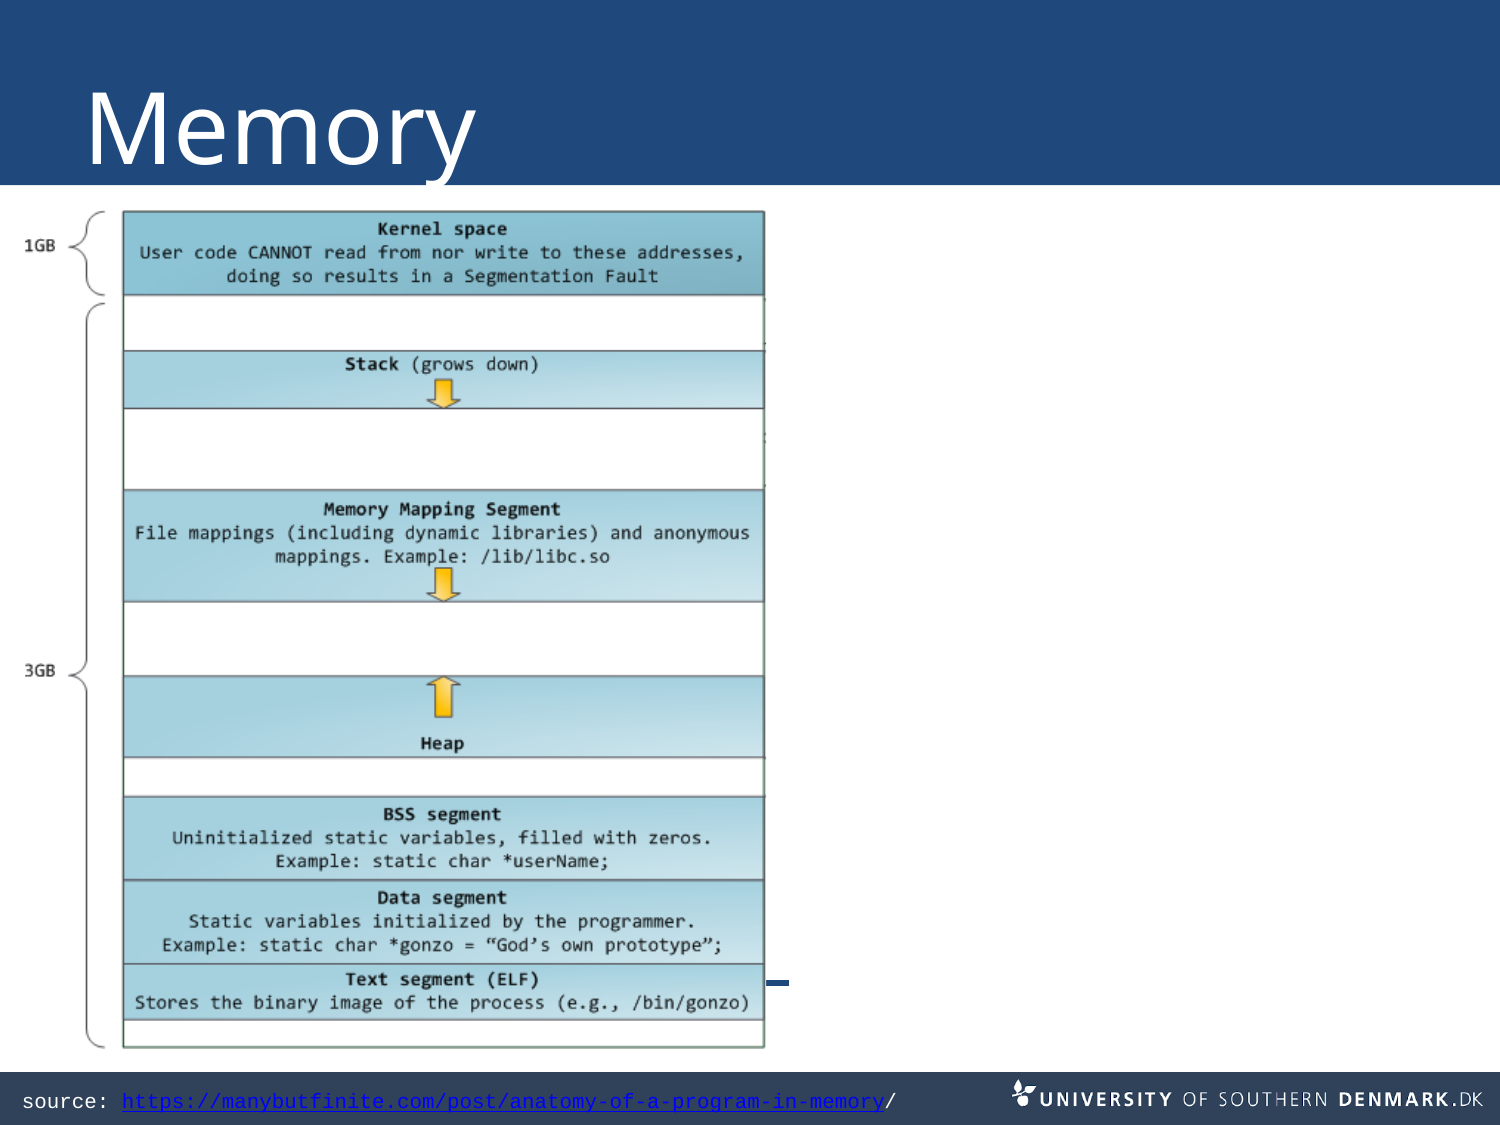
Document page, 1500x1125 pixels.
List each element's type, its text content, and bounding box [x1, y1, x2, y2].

picture [0, 1072, 1500, 1125]
picture [24, 209, 767, 1052]
title Memory [68, 63, 1465, 186]
text_box source: https://manybutfinite.com/post/anatomy-of-a-program-in-memory/ [6, 1076, 991, 1125]
